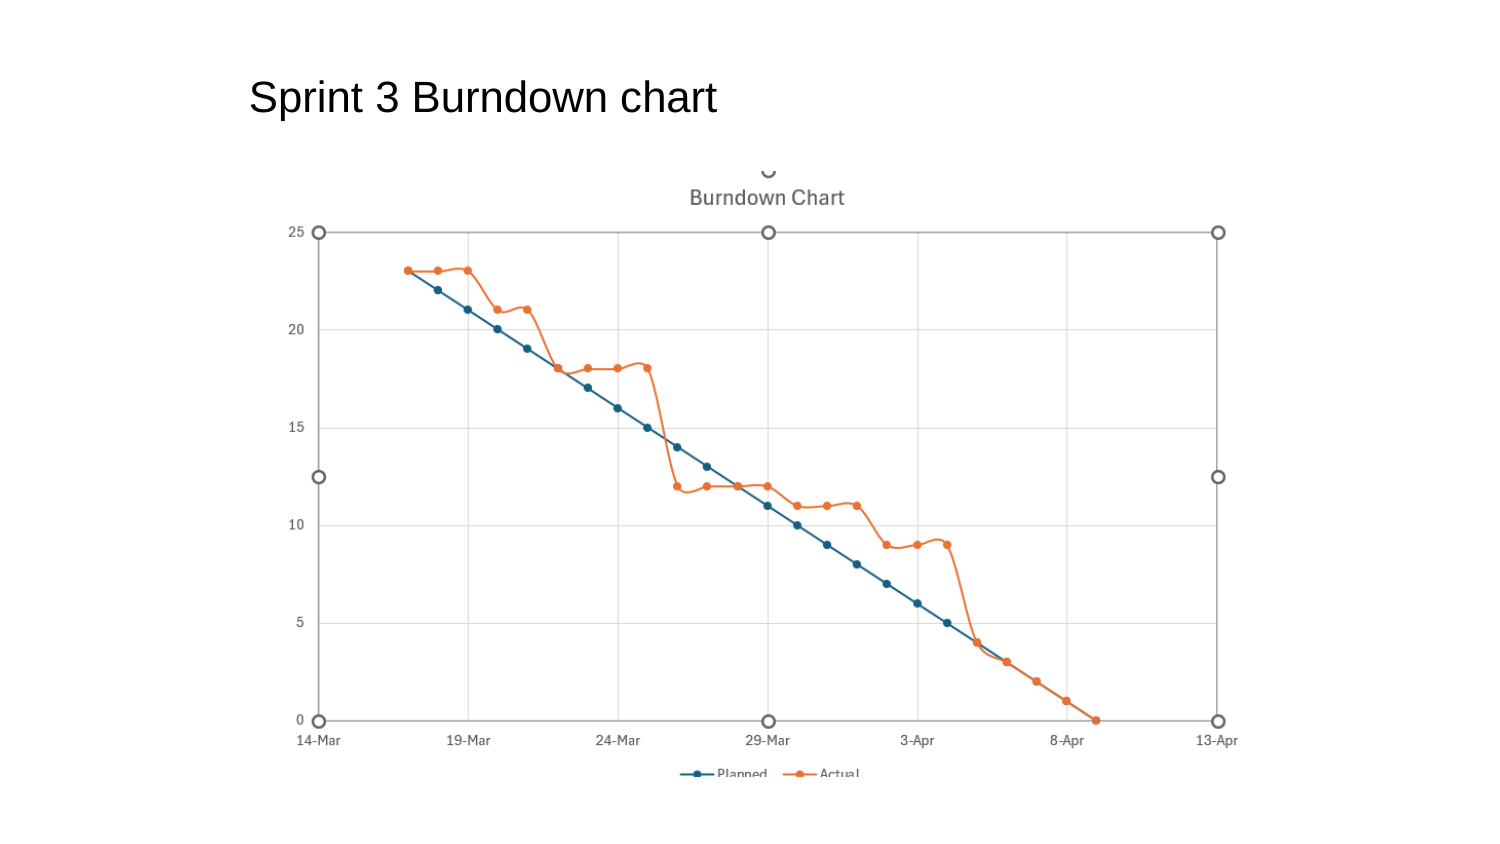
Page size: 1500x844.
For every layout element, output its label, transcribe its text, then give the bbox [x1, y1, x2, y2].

picture [287, 170, 1245, 778]
text_box Sprint 3 Burndown chart [233, 53, 866, 124]
